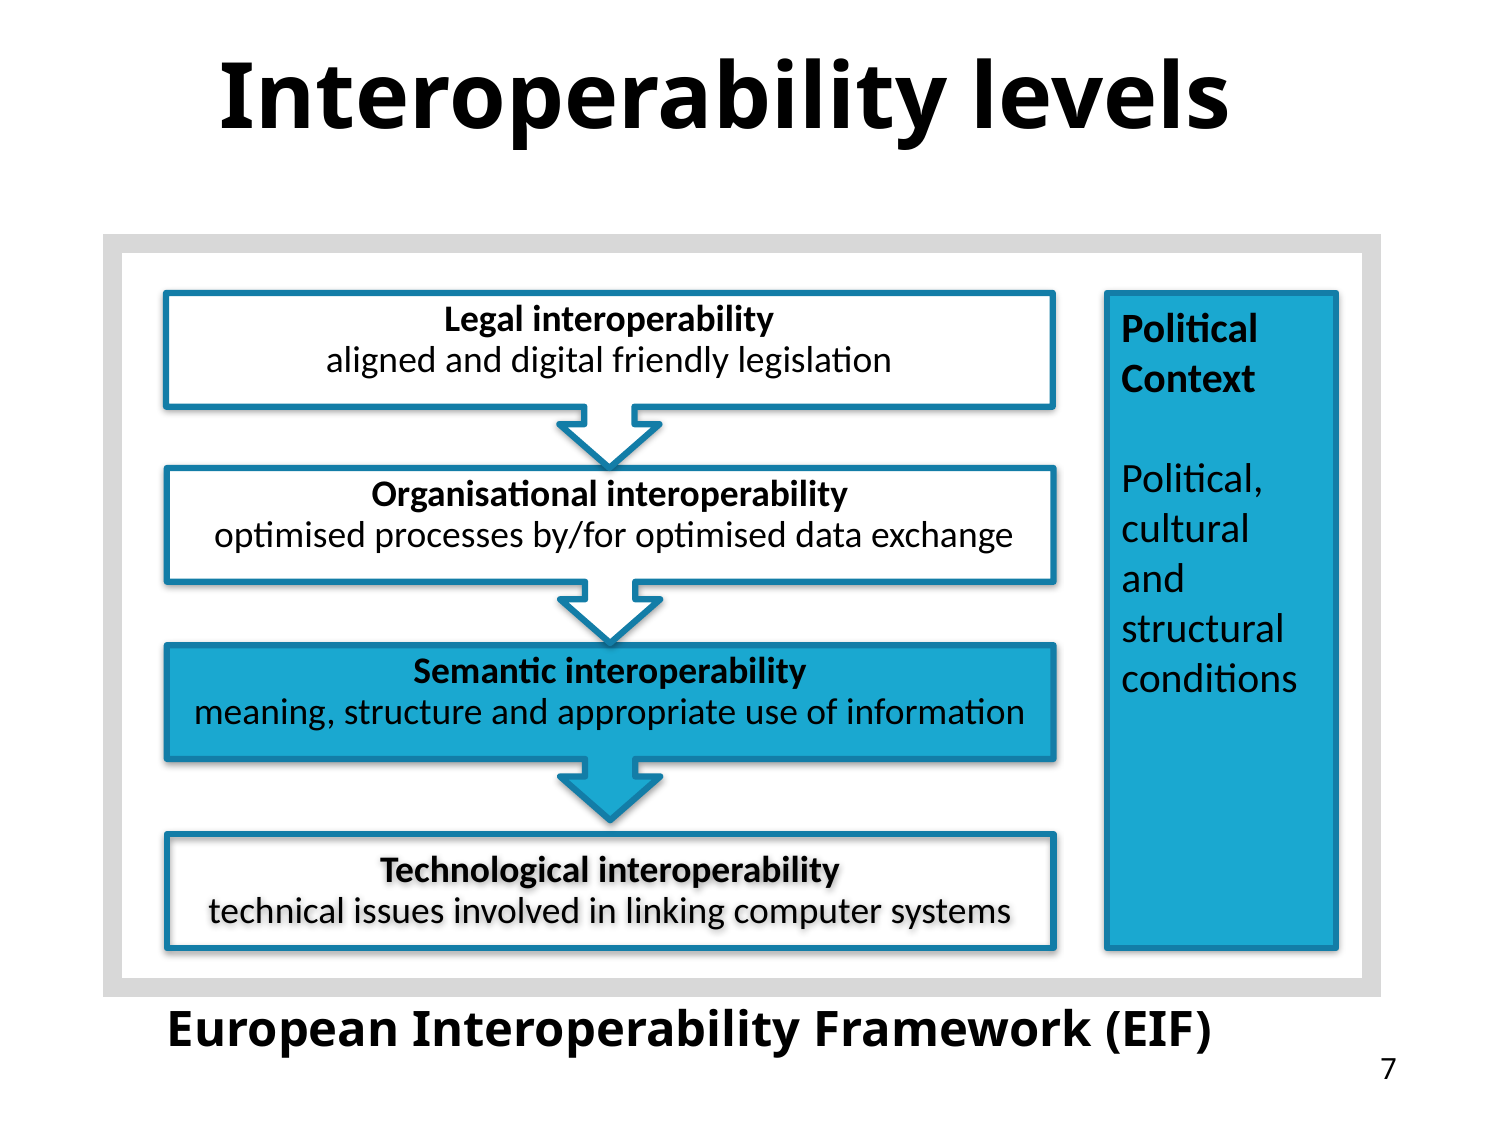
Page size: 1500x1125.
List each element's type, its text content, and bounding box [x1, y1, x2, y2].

slide_number 7 [1351, 1042, 1426, 1105]
text_box Technological interoperability technical issues involved in linking computer systems [164, 831, 1057, 951]
text_box Legal interoperability aligned and digital friendly legislation [162, 289, 1056, 472]
text_box Organisational interoperability optimised processes by/for optimised data exchange [163, 464, 1057, 647]
text_box Political Context Political, cultural and structural conditions [1106, 292, 1337, 948]
text_box Semantic interoperability meaning, structure and appropriate use of information [163, 642, 1057, 824]
text_box European Interoperability Framework (EIF) [159, 989, 1388, 1105]
title Interoperability levels [212, 29, 1430, 214]
text_box [112, 243, 1372, 988]
